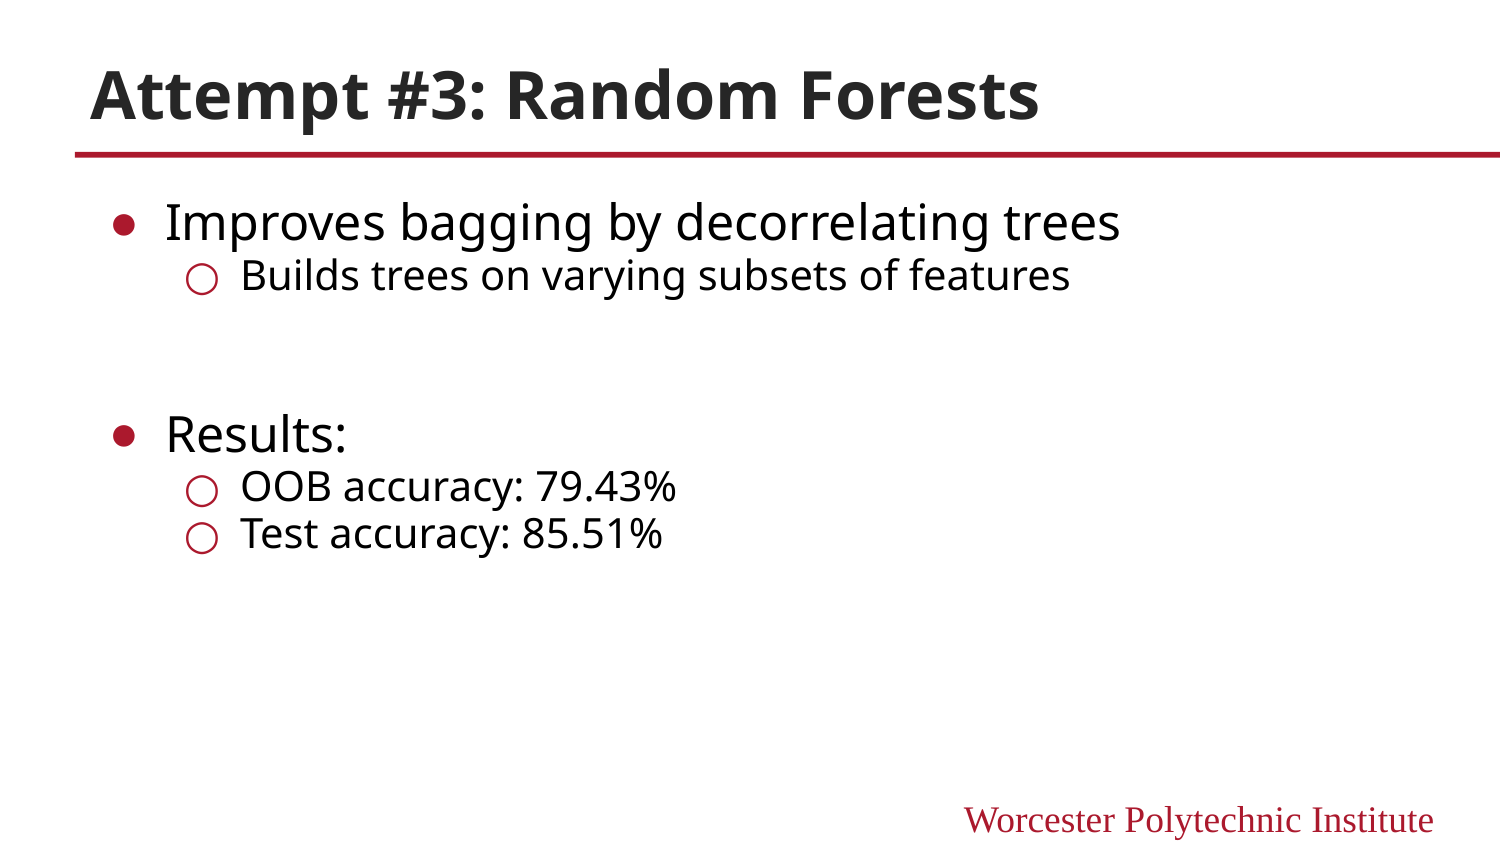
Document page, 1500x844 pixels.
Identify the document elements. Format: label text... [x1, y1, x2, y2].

list Improves bagging by decorrelating trees Builds trees on varying subsets of features Results: OOB accuracy: 79.43% Test accuracy: 85.51% [75, 187, 1425, 760]
title Attempt #3: Random Forests [75, 42, 1425, 141]
